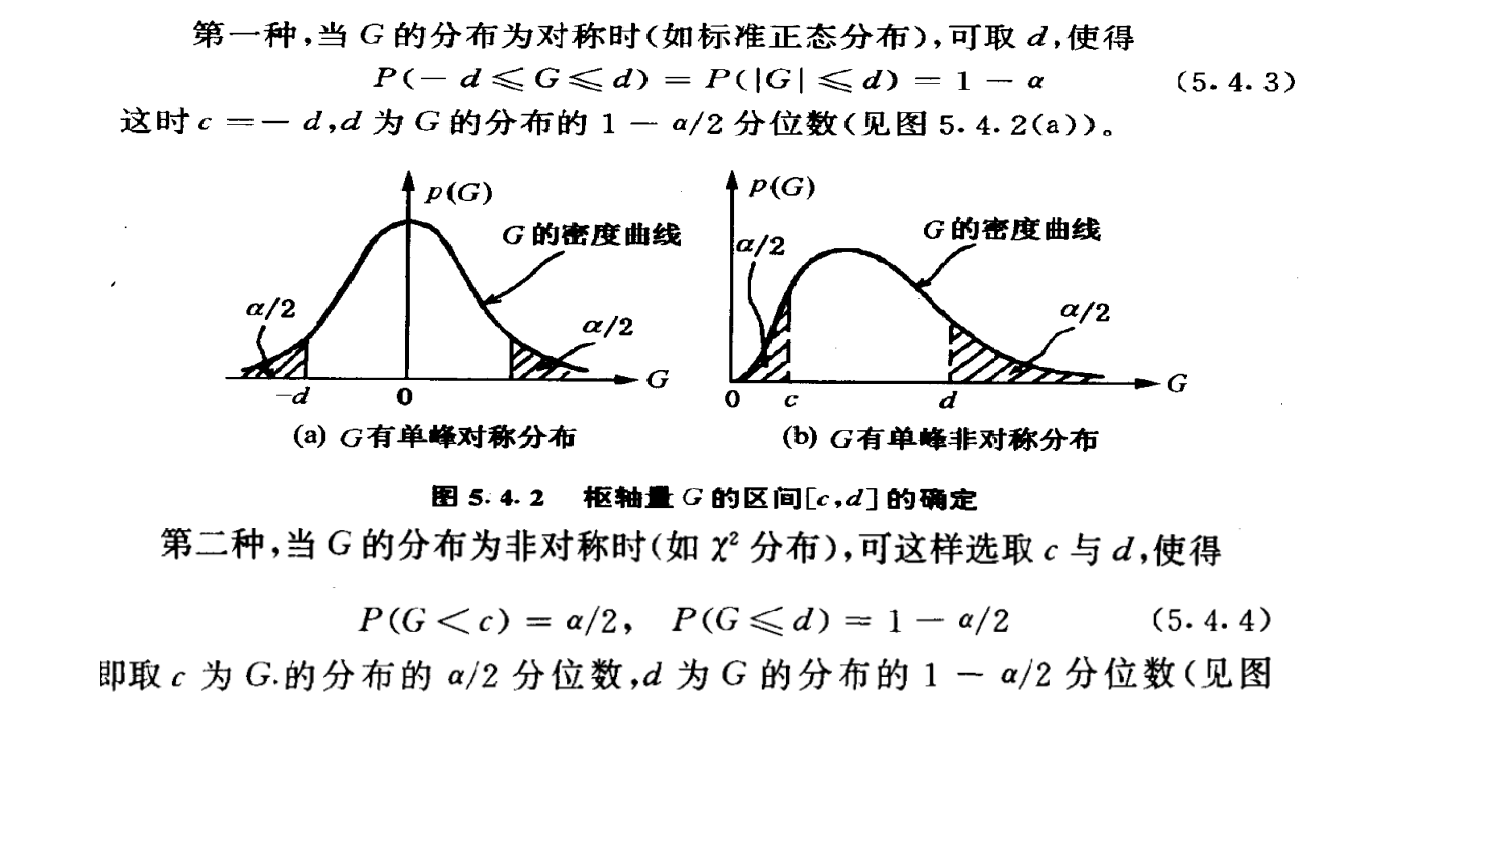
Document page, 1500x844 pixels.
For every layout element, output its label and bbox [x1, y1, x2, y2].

picture [100, 586, 1350, 700]
picture [105, 19, 1388, 569]
